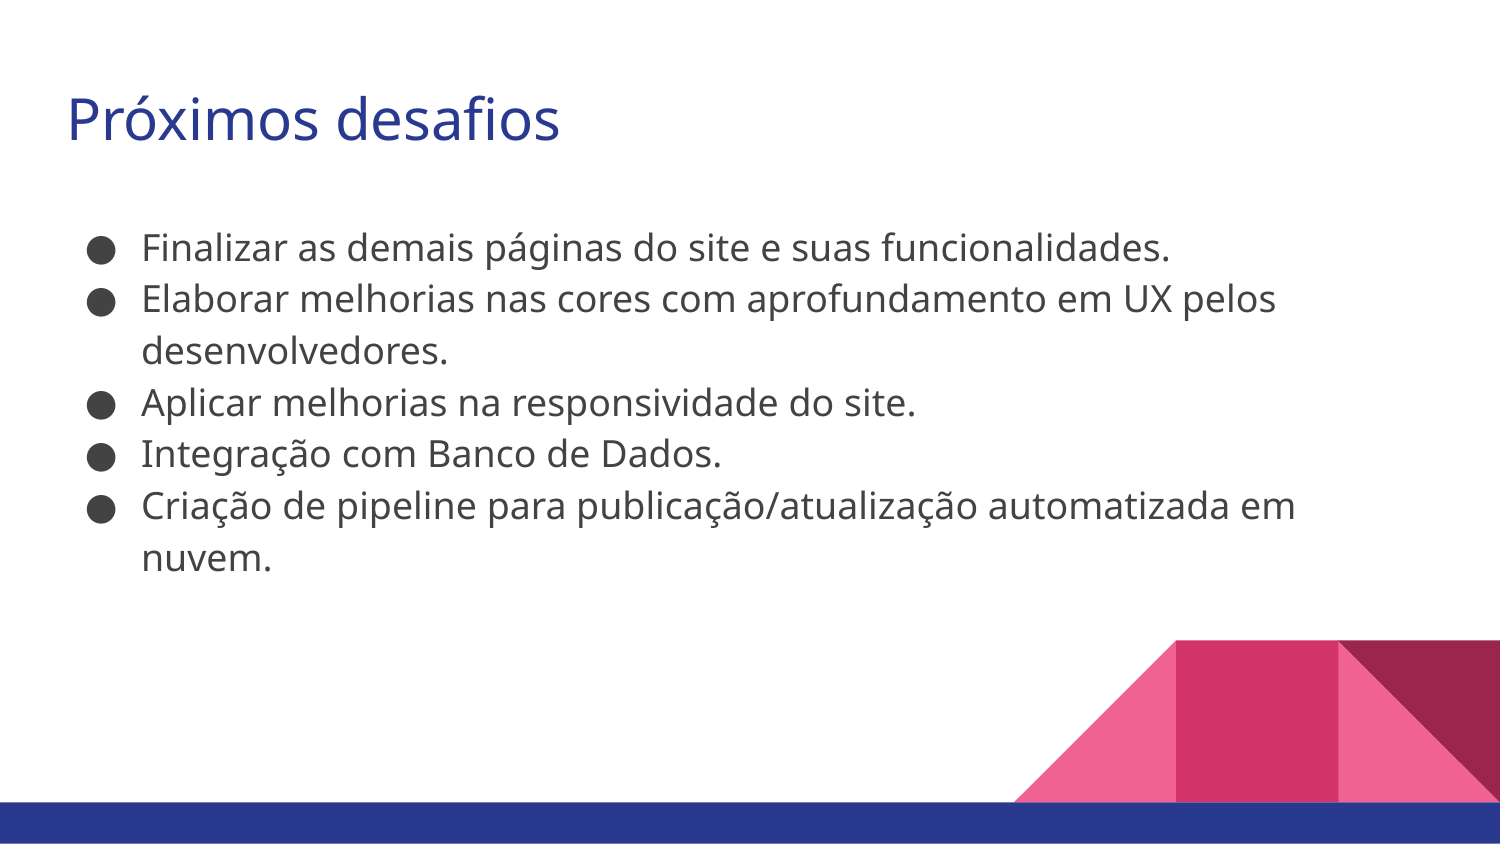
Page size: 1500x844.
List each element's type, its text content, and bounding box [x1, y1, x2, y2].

list Finalizar as demais páginas do site e suas funcionalidades. Elaborar melhorias nas cores com aprofundamento em UX pelos desenvolvedores. Aplicar melhorias na responsividade do site. Integração com Banco de Dados. Criação de pipeline para publicação/atualização automatizada em nuvem. [51, 201, 1449, 750]
title Próximos desafios [51, 67, 1449, 167]
